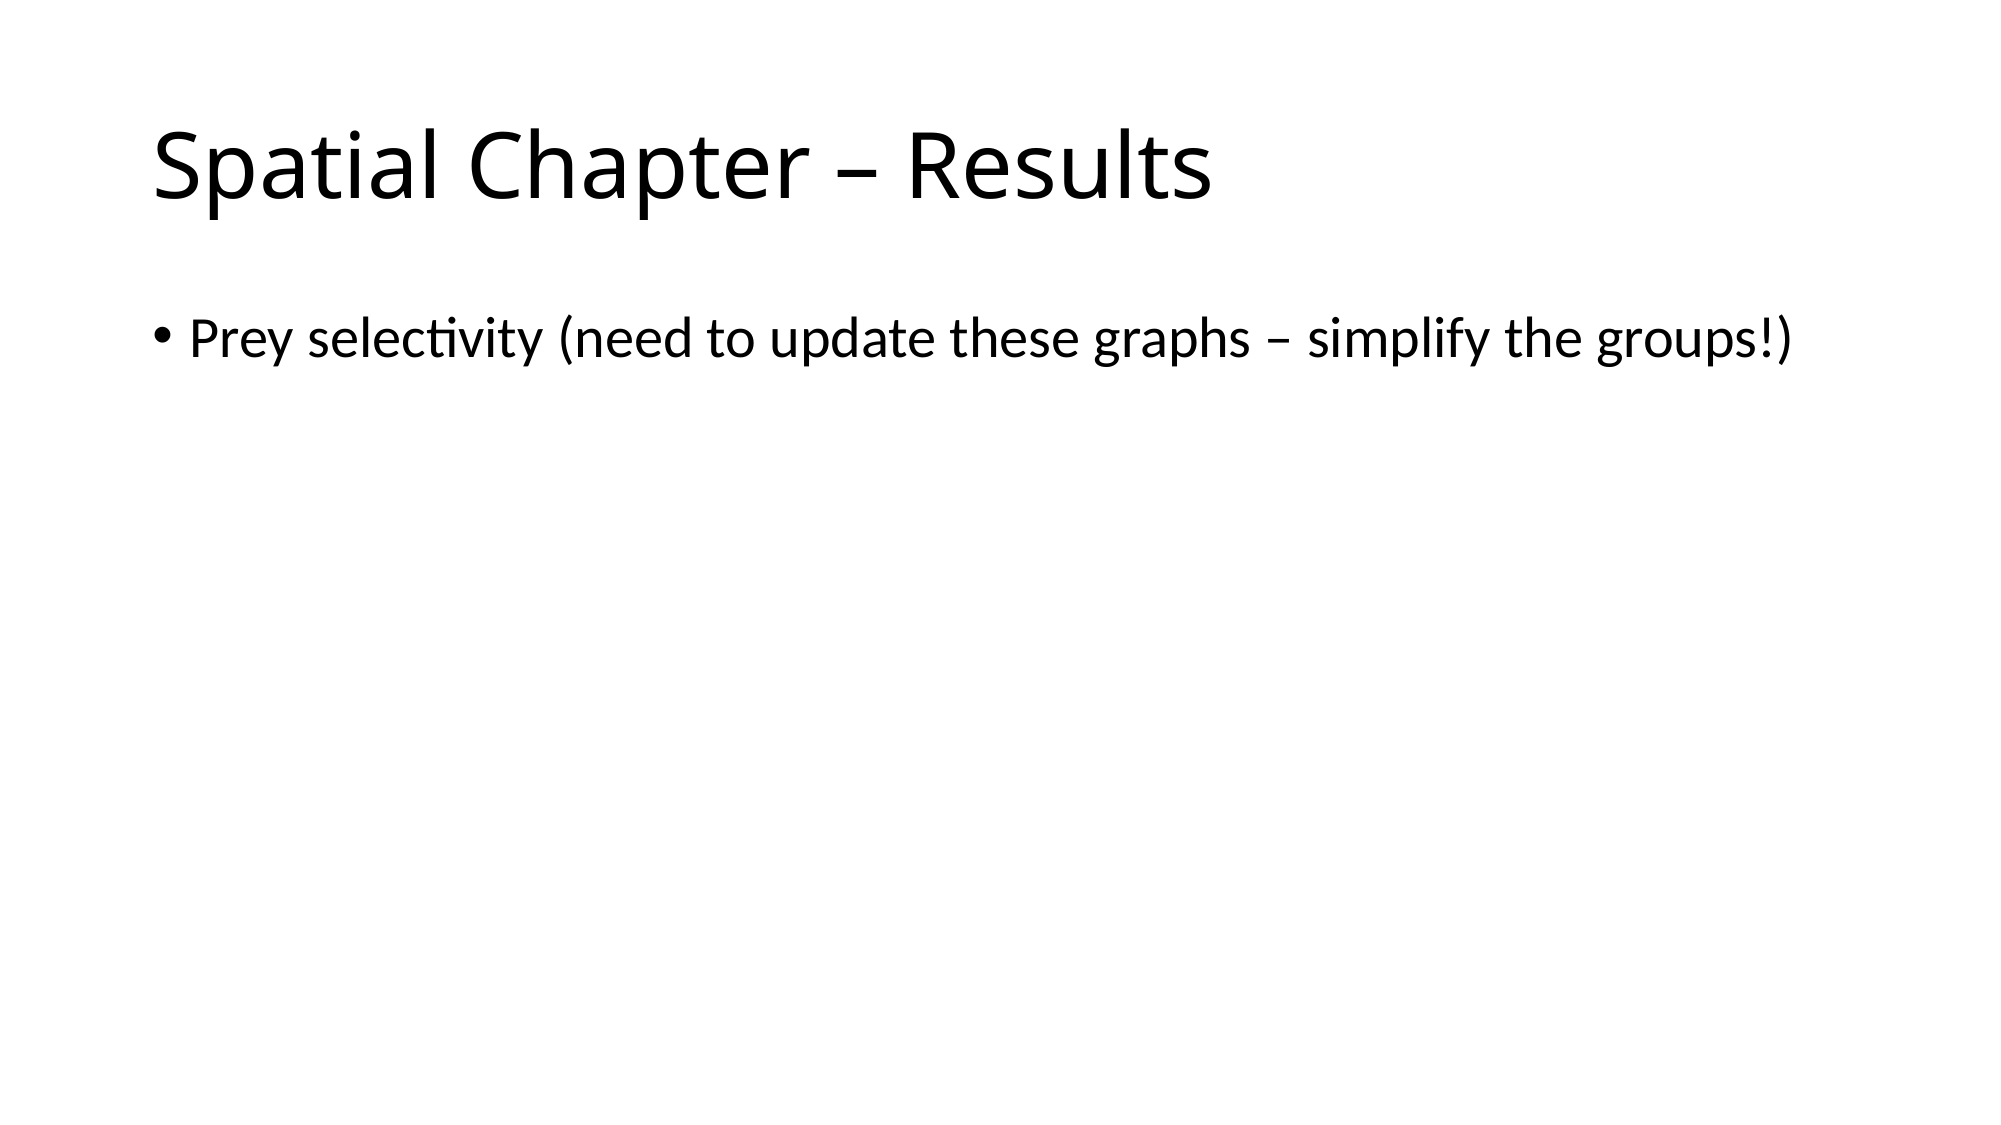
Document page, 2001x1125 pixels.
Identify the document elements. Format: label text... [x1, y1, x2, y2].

title Spatial Chapter – Results [137, 59, 1863, 278]
list Prey selectivity (need to update these graphs – simplify the groups!) [137, 299, 1863, 1014]
